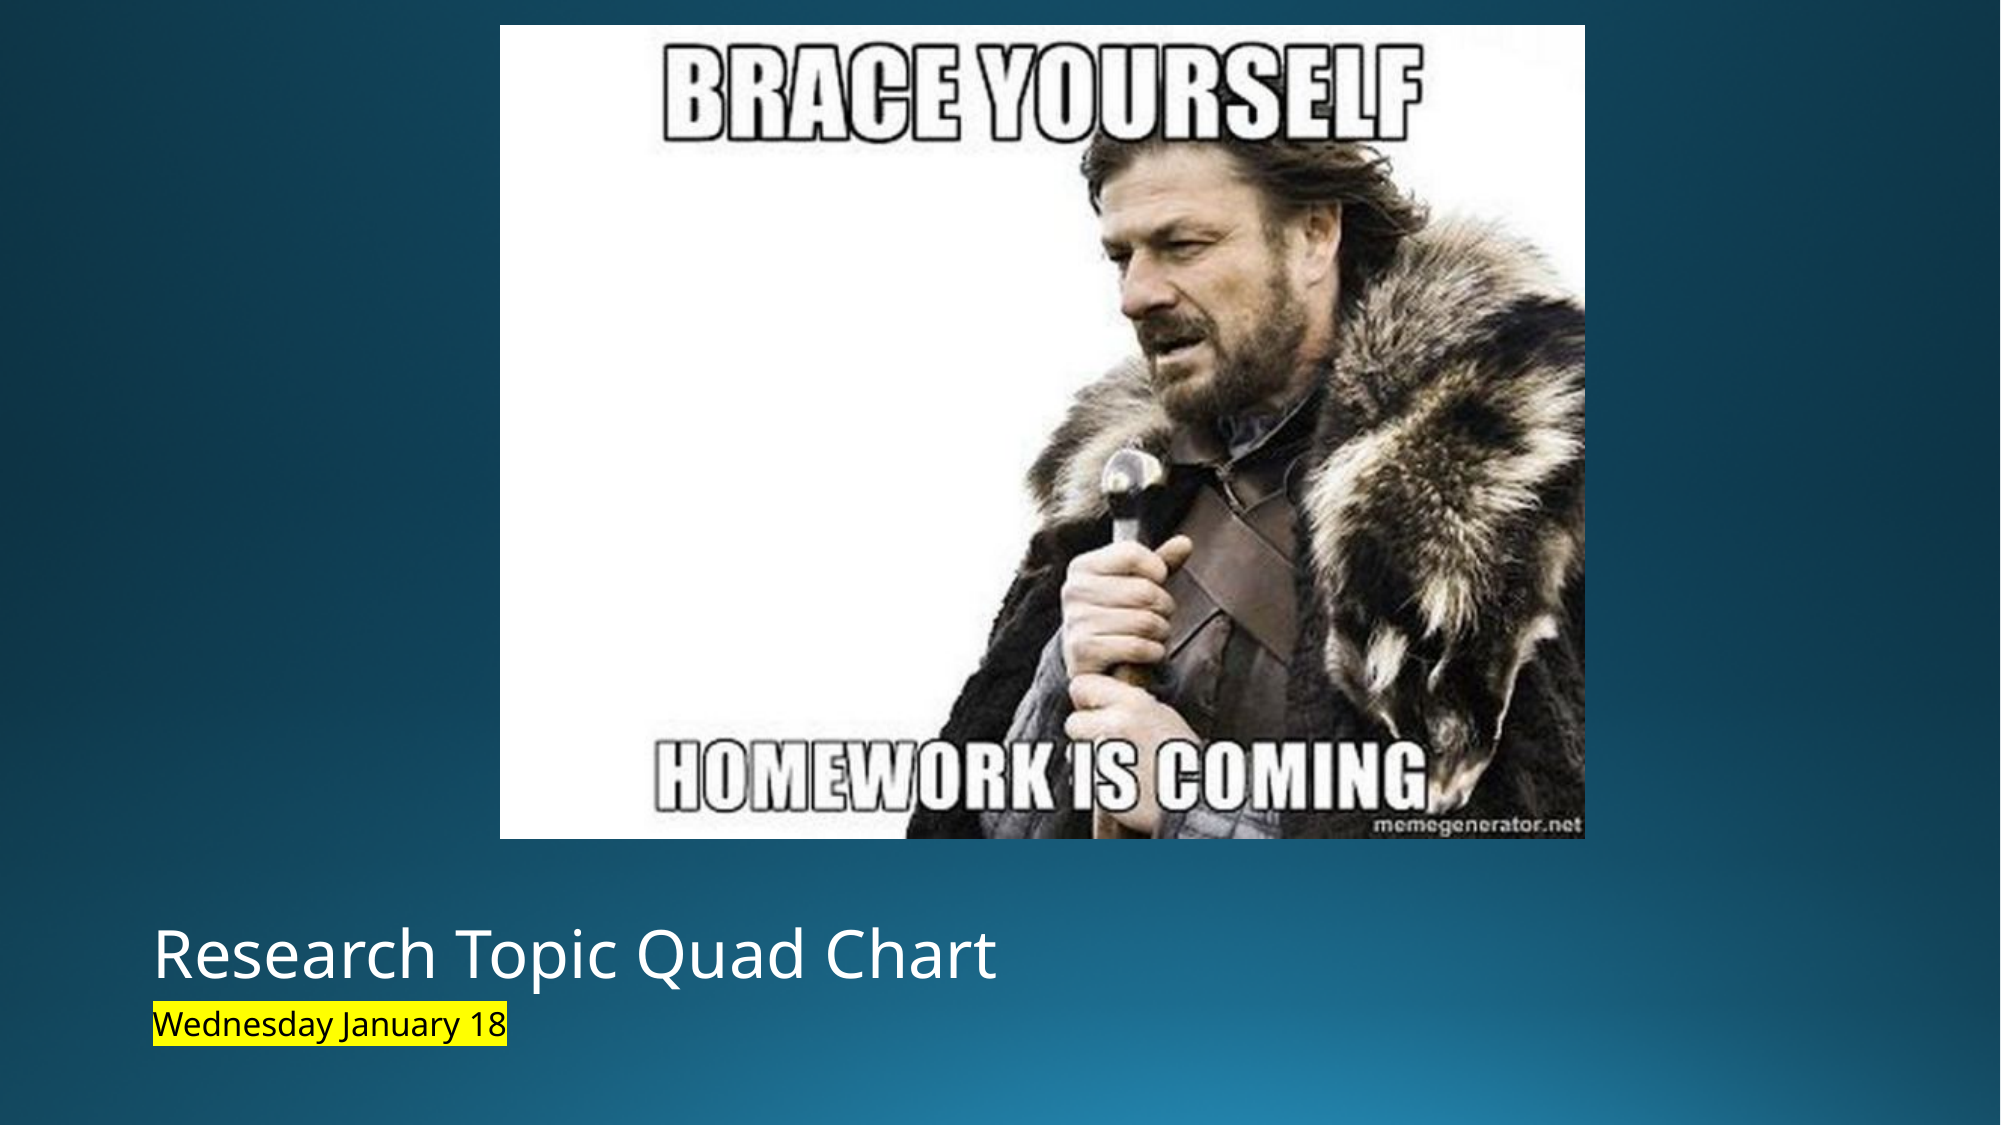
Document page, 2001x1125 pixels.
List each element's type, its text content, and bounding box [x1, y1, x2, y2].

title Research Topic Quad Chart [137, 865, 1863, 1000]
list Wednesday January 18 [137, 1000, 1863, 1113]
picture [0, 0, 2001, 1125]
